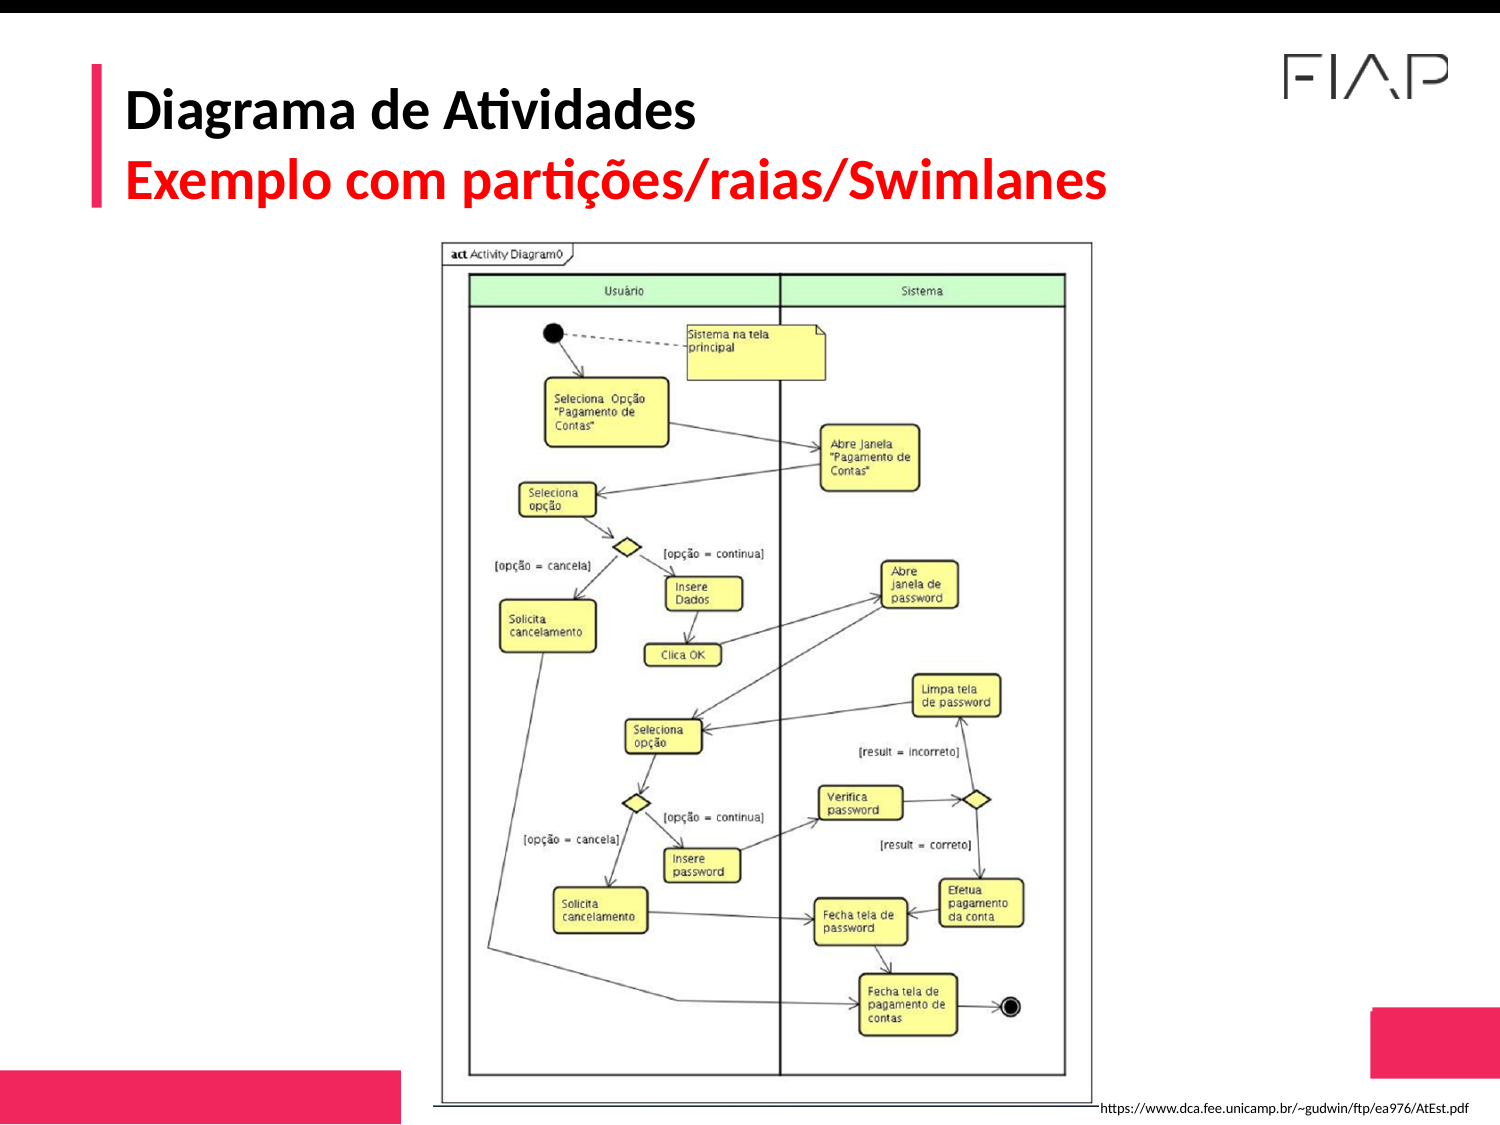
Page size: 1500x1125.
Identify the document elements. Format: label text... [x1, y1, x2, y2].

text_box Diagrama de Atividades Exemplo com partições/raias/Swimlanes [110, 64, 1123, 219]
text_box https://www.dca.fee.unicamp.br/~gudwin/ftp/ea976/AtEst.pdf [1071, 1091, 1485, 1125]
text_box [0, 0, 1500, 13]
picture [433, 235, 1099, 1107]
text_box [91, 64, 102, 208]
picture [1284, 53, 1448, 99]
text_box [1372, 1007, 1500, 1075]
